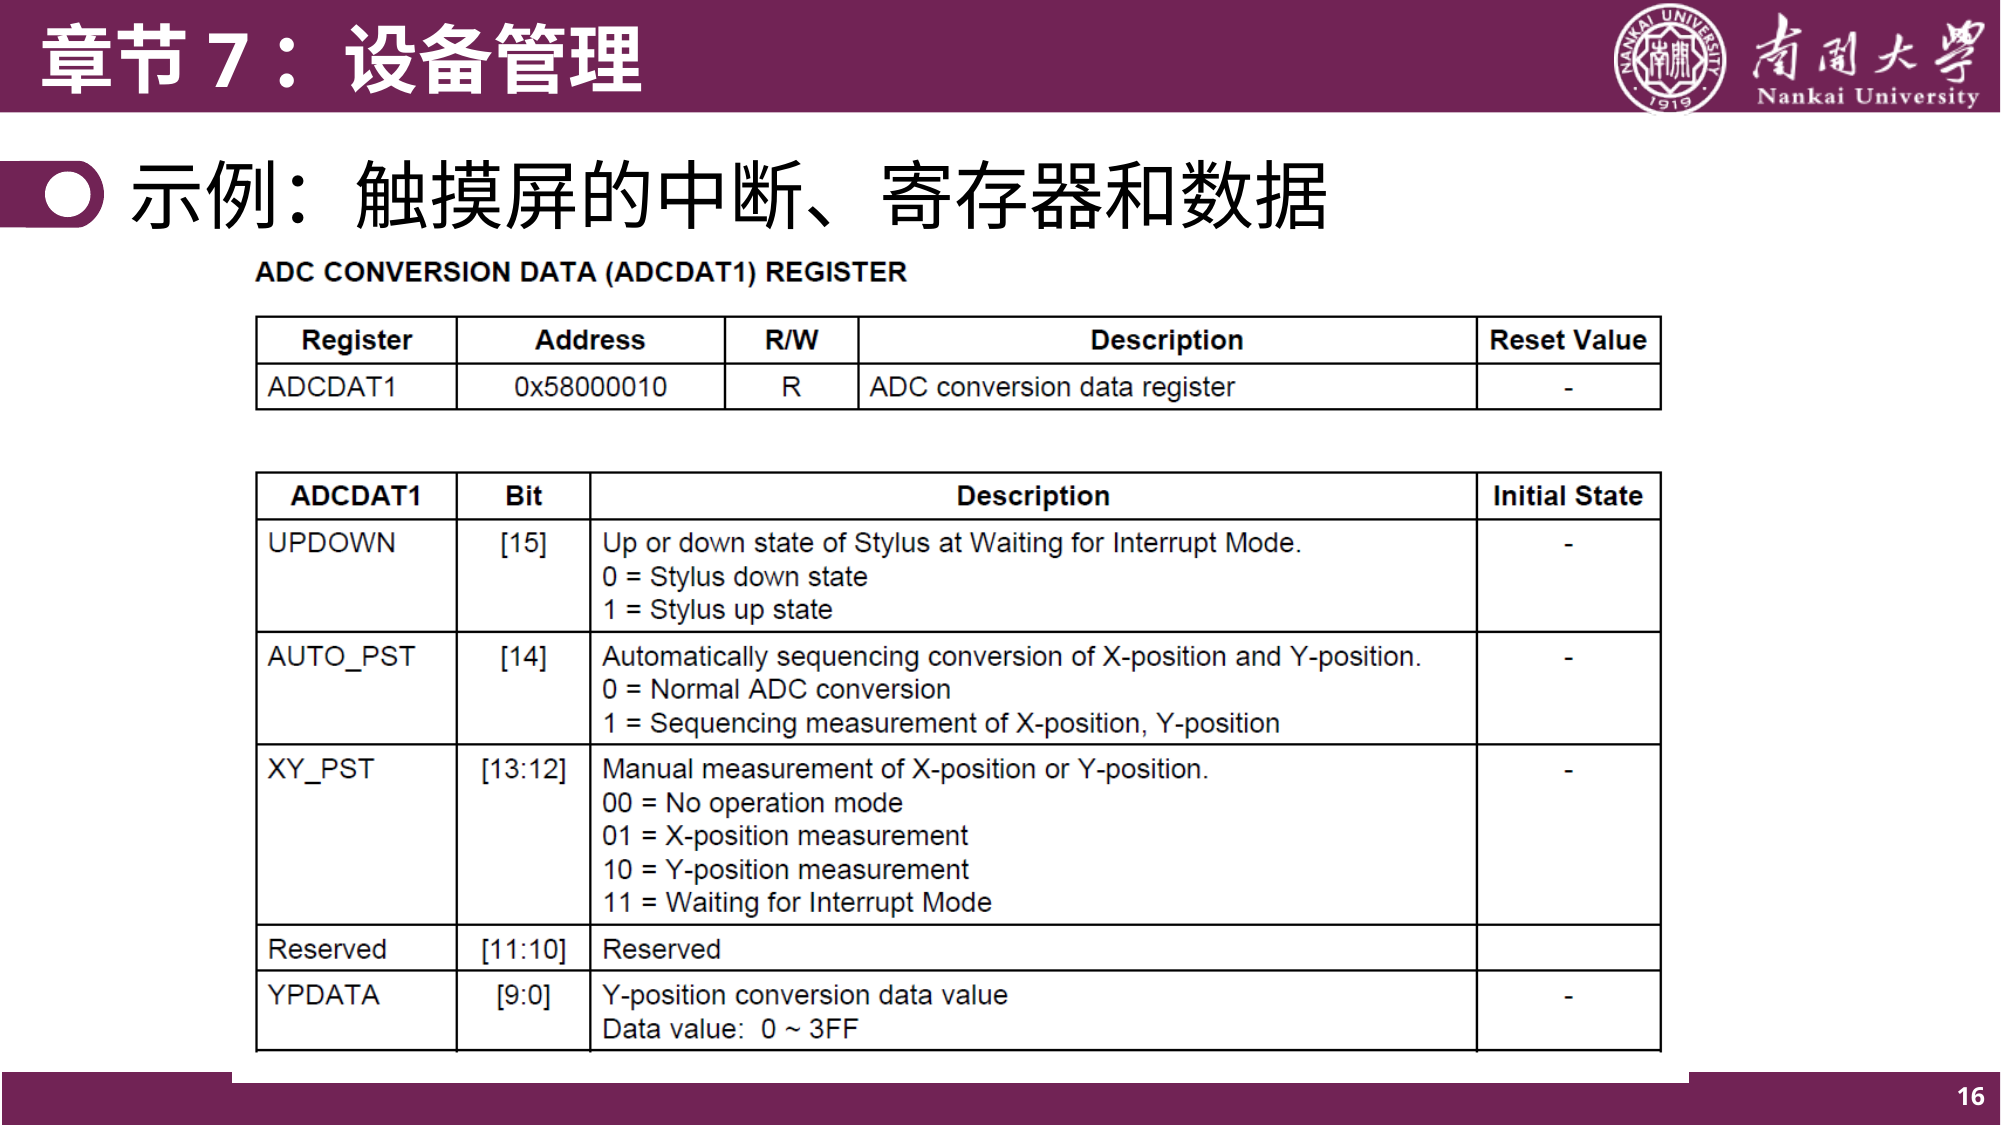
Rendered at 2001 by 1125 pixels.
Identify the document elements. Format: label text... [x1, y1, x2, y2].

picture [1614, 2, 2001, 120]
title 示例：触摸屏的中断、寄存器和数据 [114, 143, 1886, 255]
picture [231, 243, 1689, 1084]
slide_number 16 [1550, 1070, 2000, 1124]
